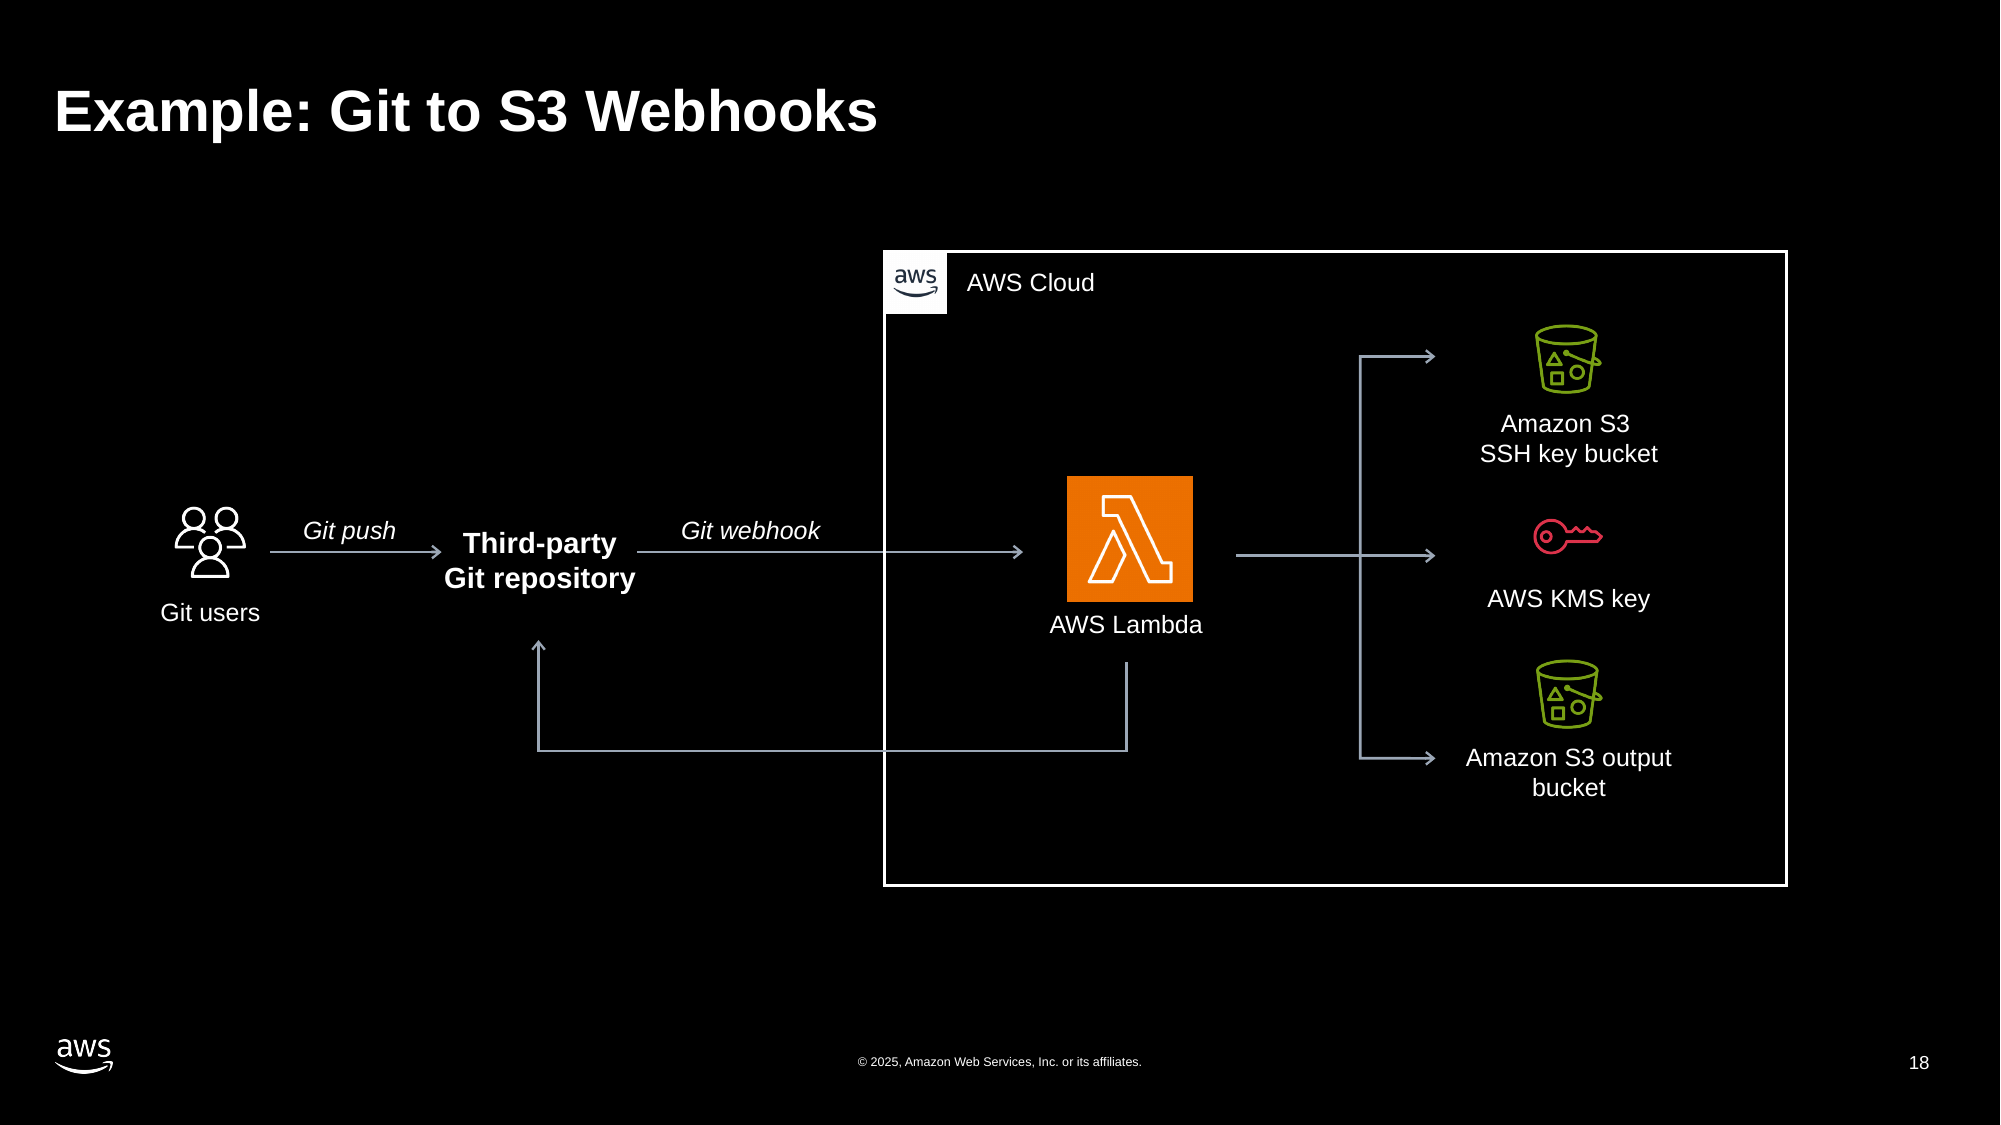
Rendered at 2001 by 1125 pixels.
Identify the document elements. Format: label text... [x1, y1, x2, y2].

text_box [1235, 356, 1436, 759]
picture [1530, 321, 1606, 397]
picture [1067, 476, 1193, 602]
picture [1531, 656, 1607, 732]
title Example: Git to S3 Webhooks [39, 59, 1961, 166]
picture [170, 503, 249, 581]
footer © 2025, Amazon Web Services, Inc. or its affiliates. [662, 1031, 1338, 1092]
picture [1530, 498, 1606, 574]
picture [55, 1039, 113, 1074]
text_box Third-party Git repository [426, 517, 654, 602]
text_box Git push [249, 507, 474, 553]
text_box Git users [86, 589, 335, 634]
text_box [884, 251, 1787, 886]
text_box [531, 640, 884, 752]
text_box Git webhook [627, 507, 875, 553]
slide_number 18 [1494, 1031, 1945, 1092]
